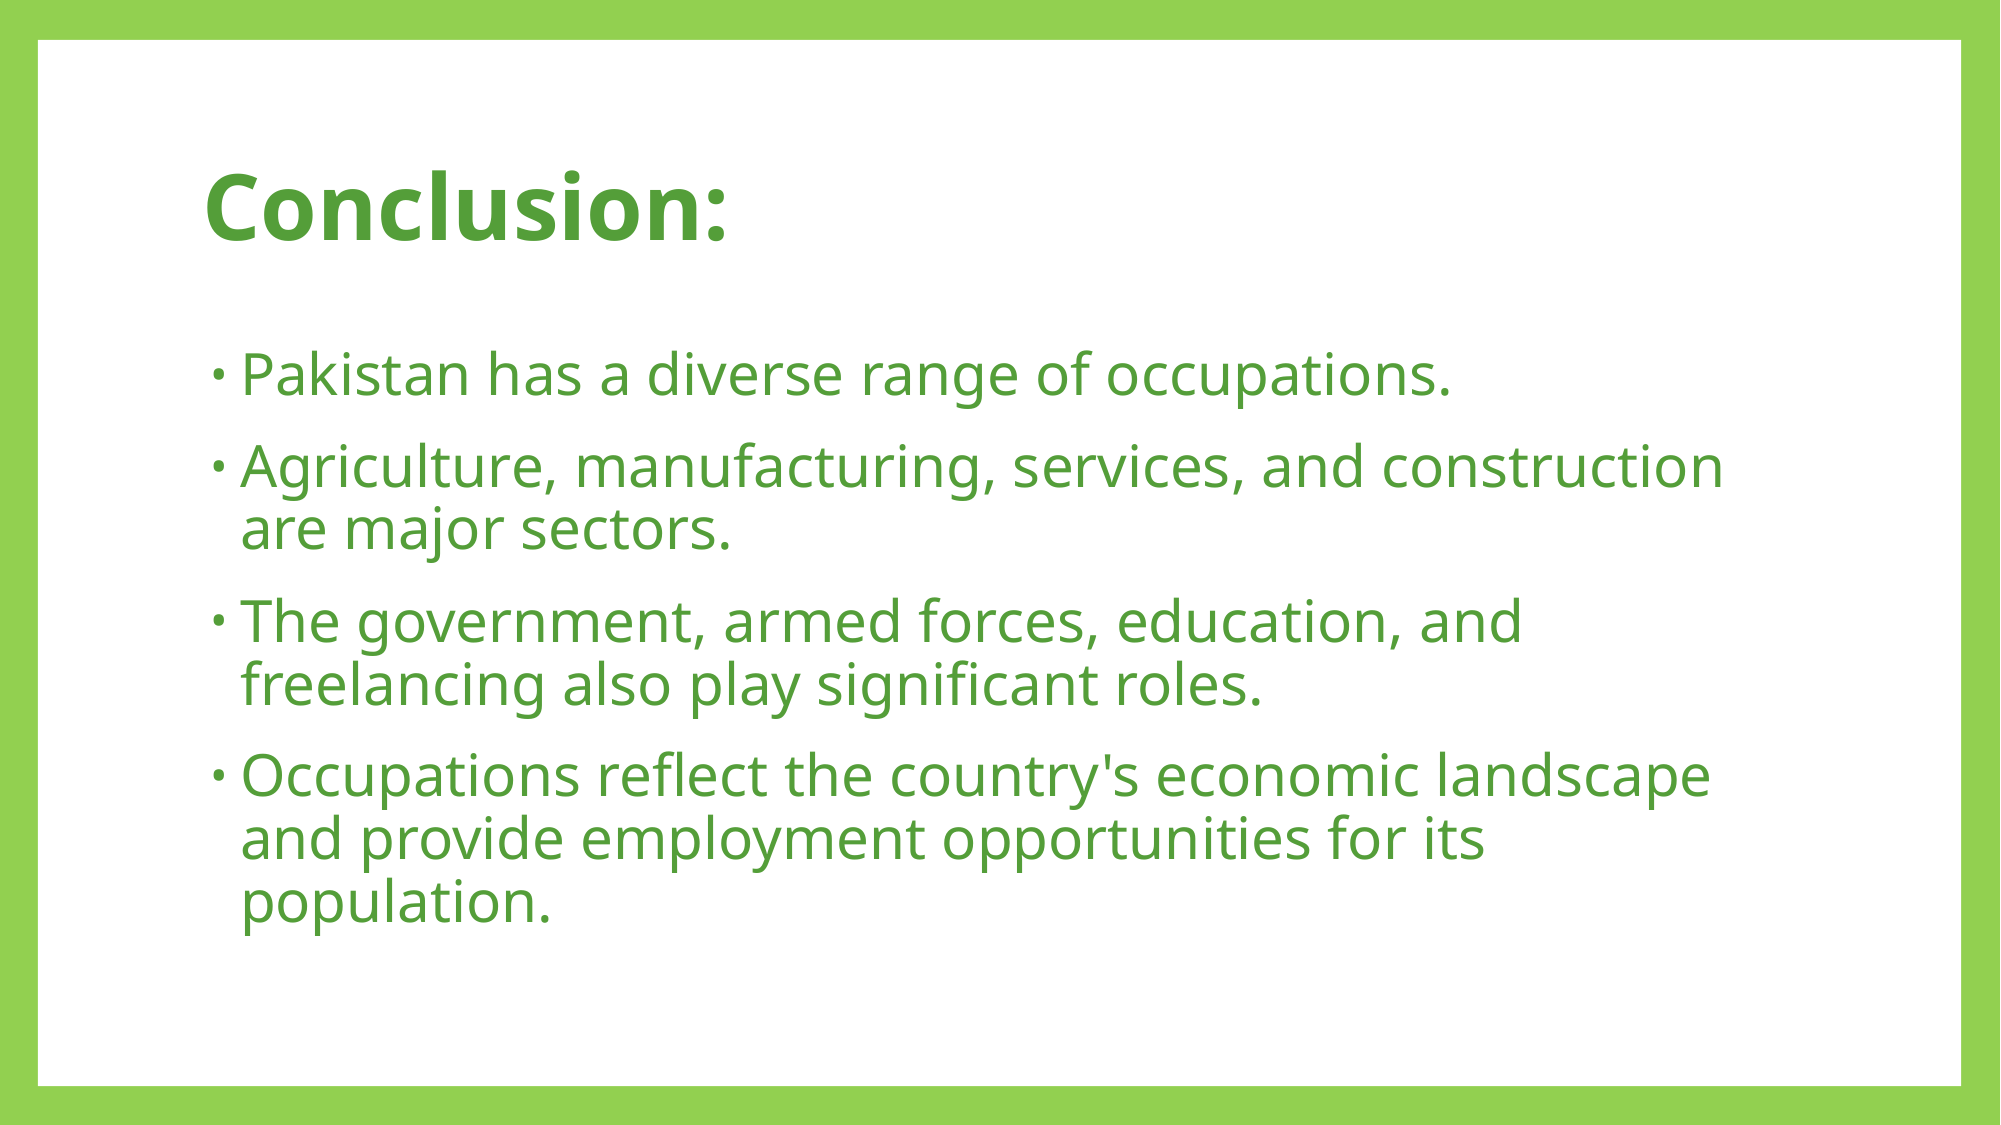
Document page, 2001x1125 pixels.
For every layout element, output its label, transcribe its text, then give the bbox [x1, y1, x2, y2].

title Conclusion: [187, 99, 1286, 323]
list Pakistan has a diverse range of occupations. Agriculture, manufacturing, services, and construction are major sectors. The government, armed forces, education, and freelancing also play significant roles. Occupations reflect the country's economic landscape and provide employment opportunities for its population. [187, 337, 1808, 1000]
